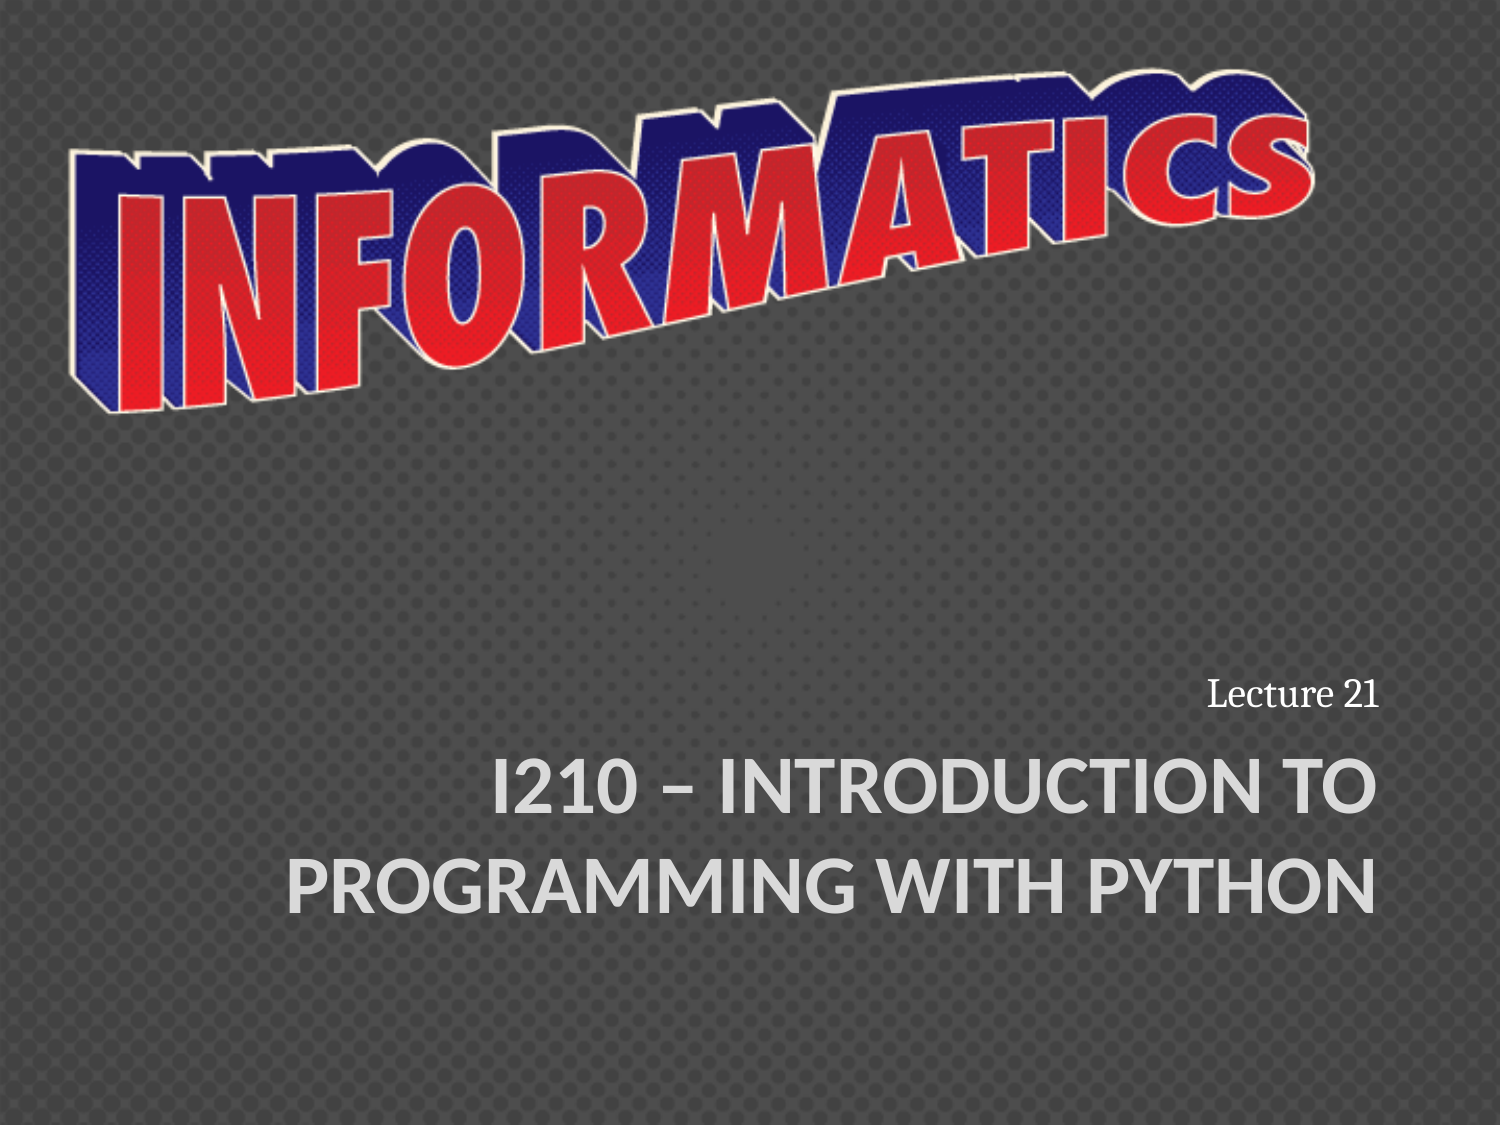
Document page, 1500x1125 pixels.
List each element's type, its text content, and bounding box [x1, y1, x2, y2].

title I210 – Introduction to Programming with Python [118, 723, 1394, 947]
subtitle Lecture 21 [118, 476, 1394, 723]
picture [0, 0, 1500, 1125]
